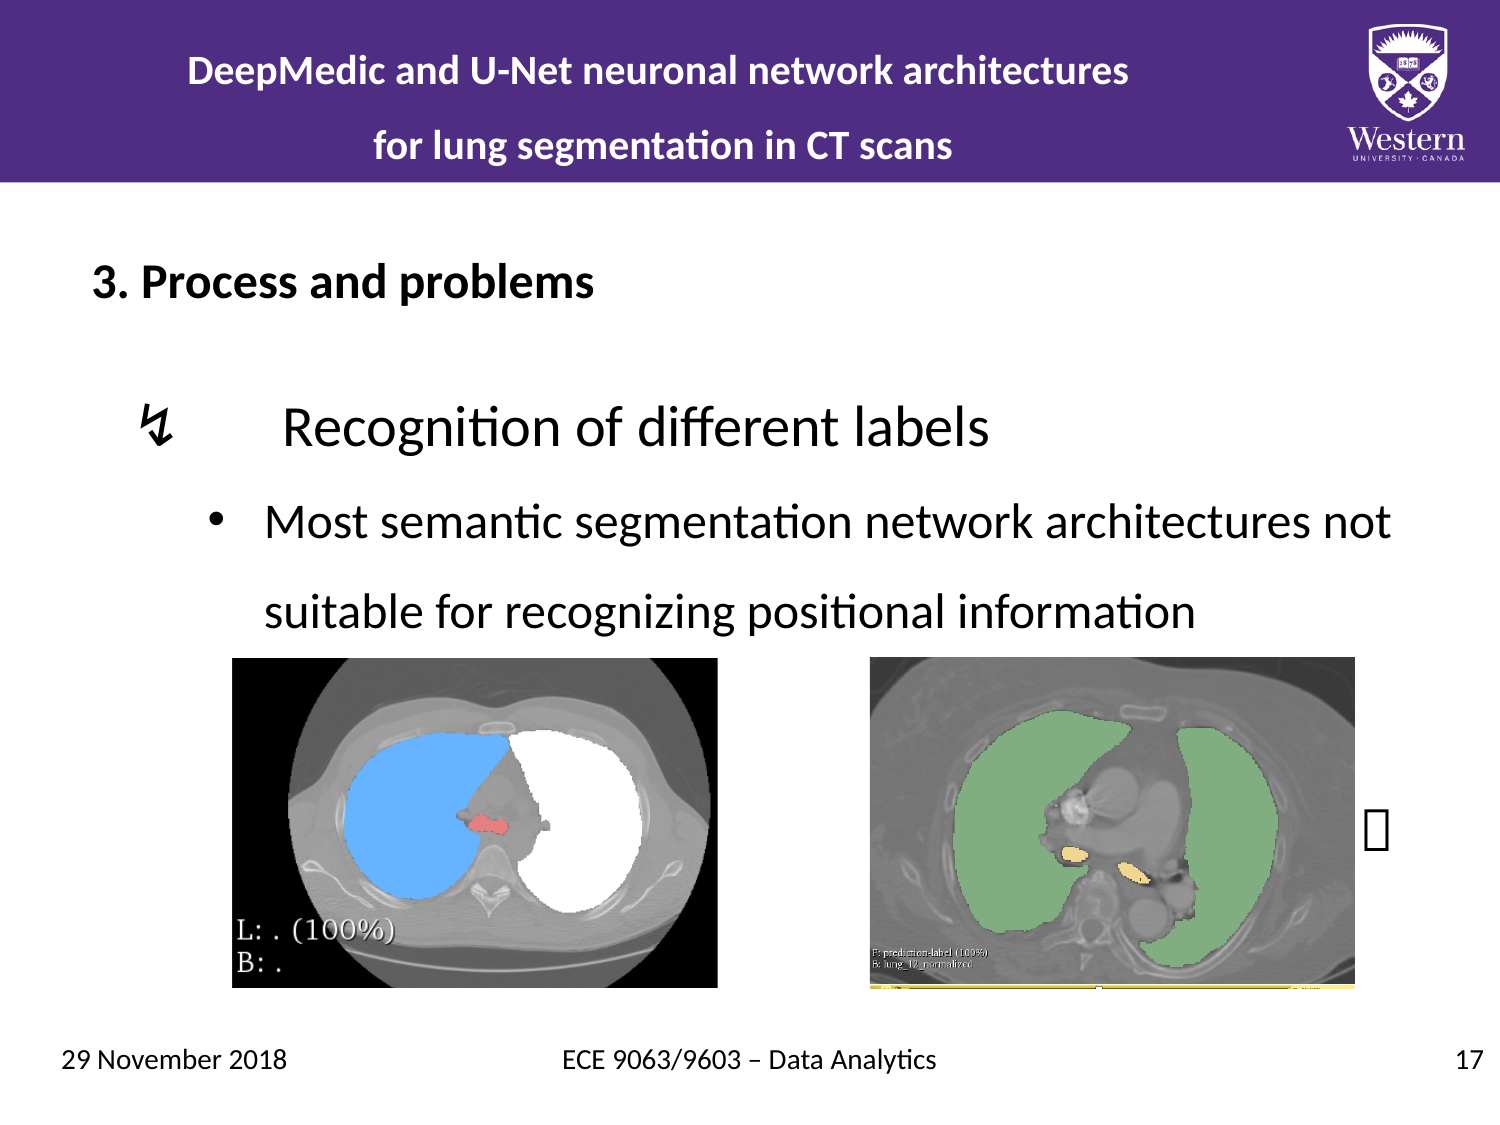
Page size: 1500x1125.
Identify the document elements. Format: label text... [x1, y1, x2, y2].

picture [869, 657, 1356, 989]
text_box ↯ Recognition of different labels Most semantic segmentation network architectures not suitable for recognizing positional information  [117, 346, 1459, 1089]
picture [1333, 0, 1480, 181]
text_box 3. Process and problems [76, 241, 610, 316]
picture [231, 658, 718, 988]
